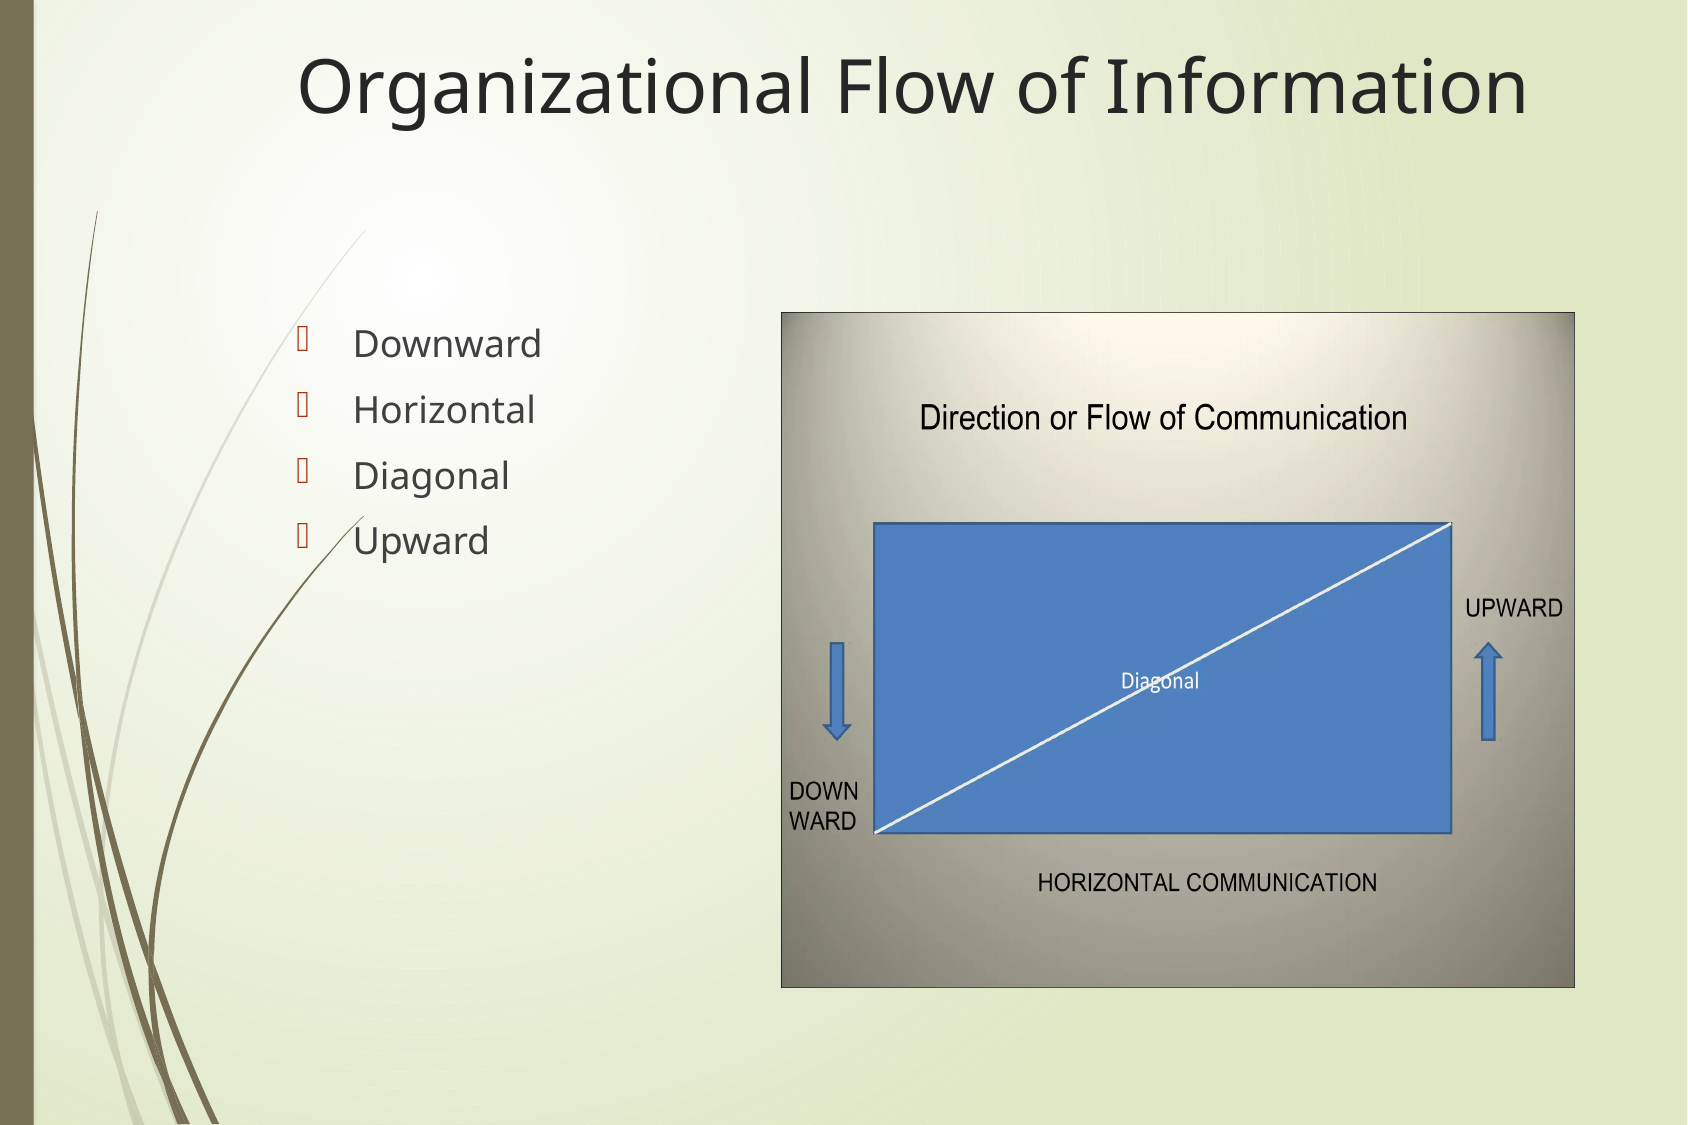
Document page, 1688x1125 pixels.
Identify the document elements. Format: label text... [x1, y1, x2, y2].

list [780, 312, 1576, 988]
list Downward Horizontal Diagonal Upward [281, 312, 780, 988]
title Organizational Flow of Information [281, 31, 1576, 282]
